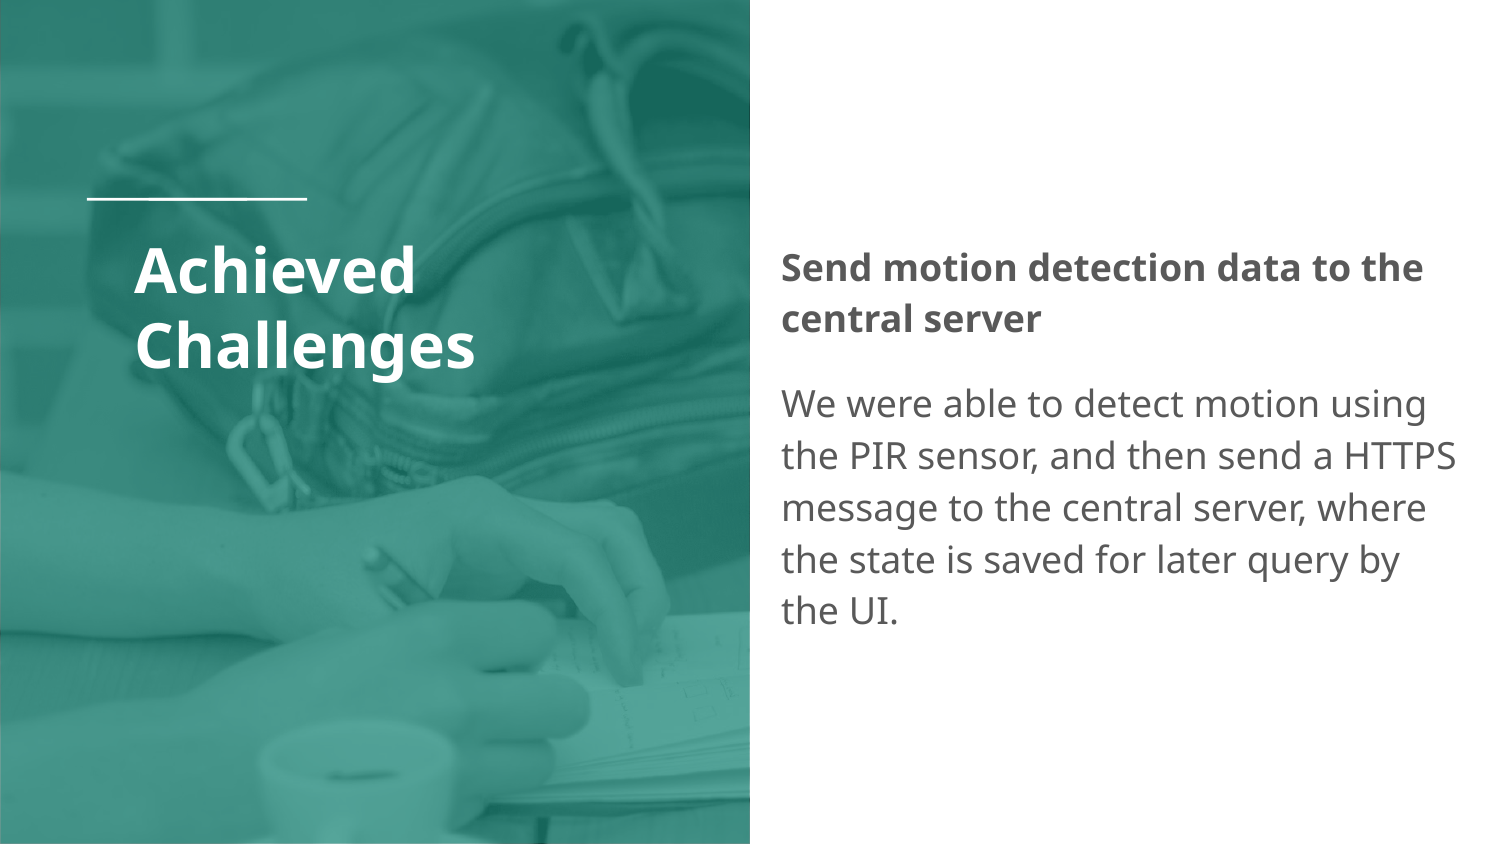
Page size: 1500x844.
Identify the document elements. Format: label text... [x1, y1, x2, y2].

list Send motion detection data to the central server We were able to detect motion using the PIR sensor, and then send a HTTPS message to the central server, where the state is saved for later query by the UI. [766, 221, 1480, 719]
title Achieved Challenges [119, 216, 662, 494]
